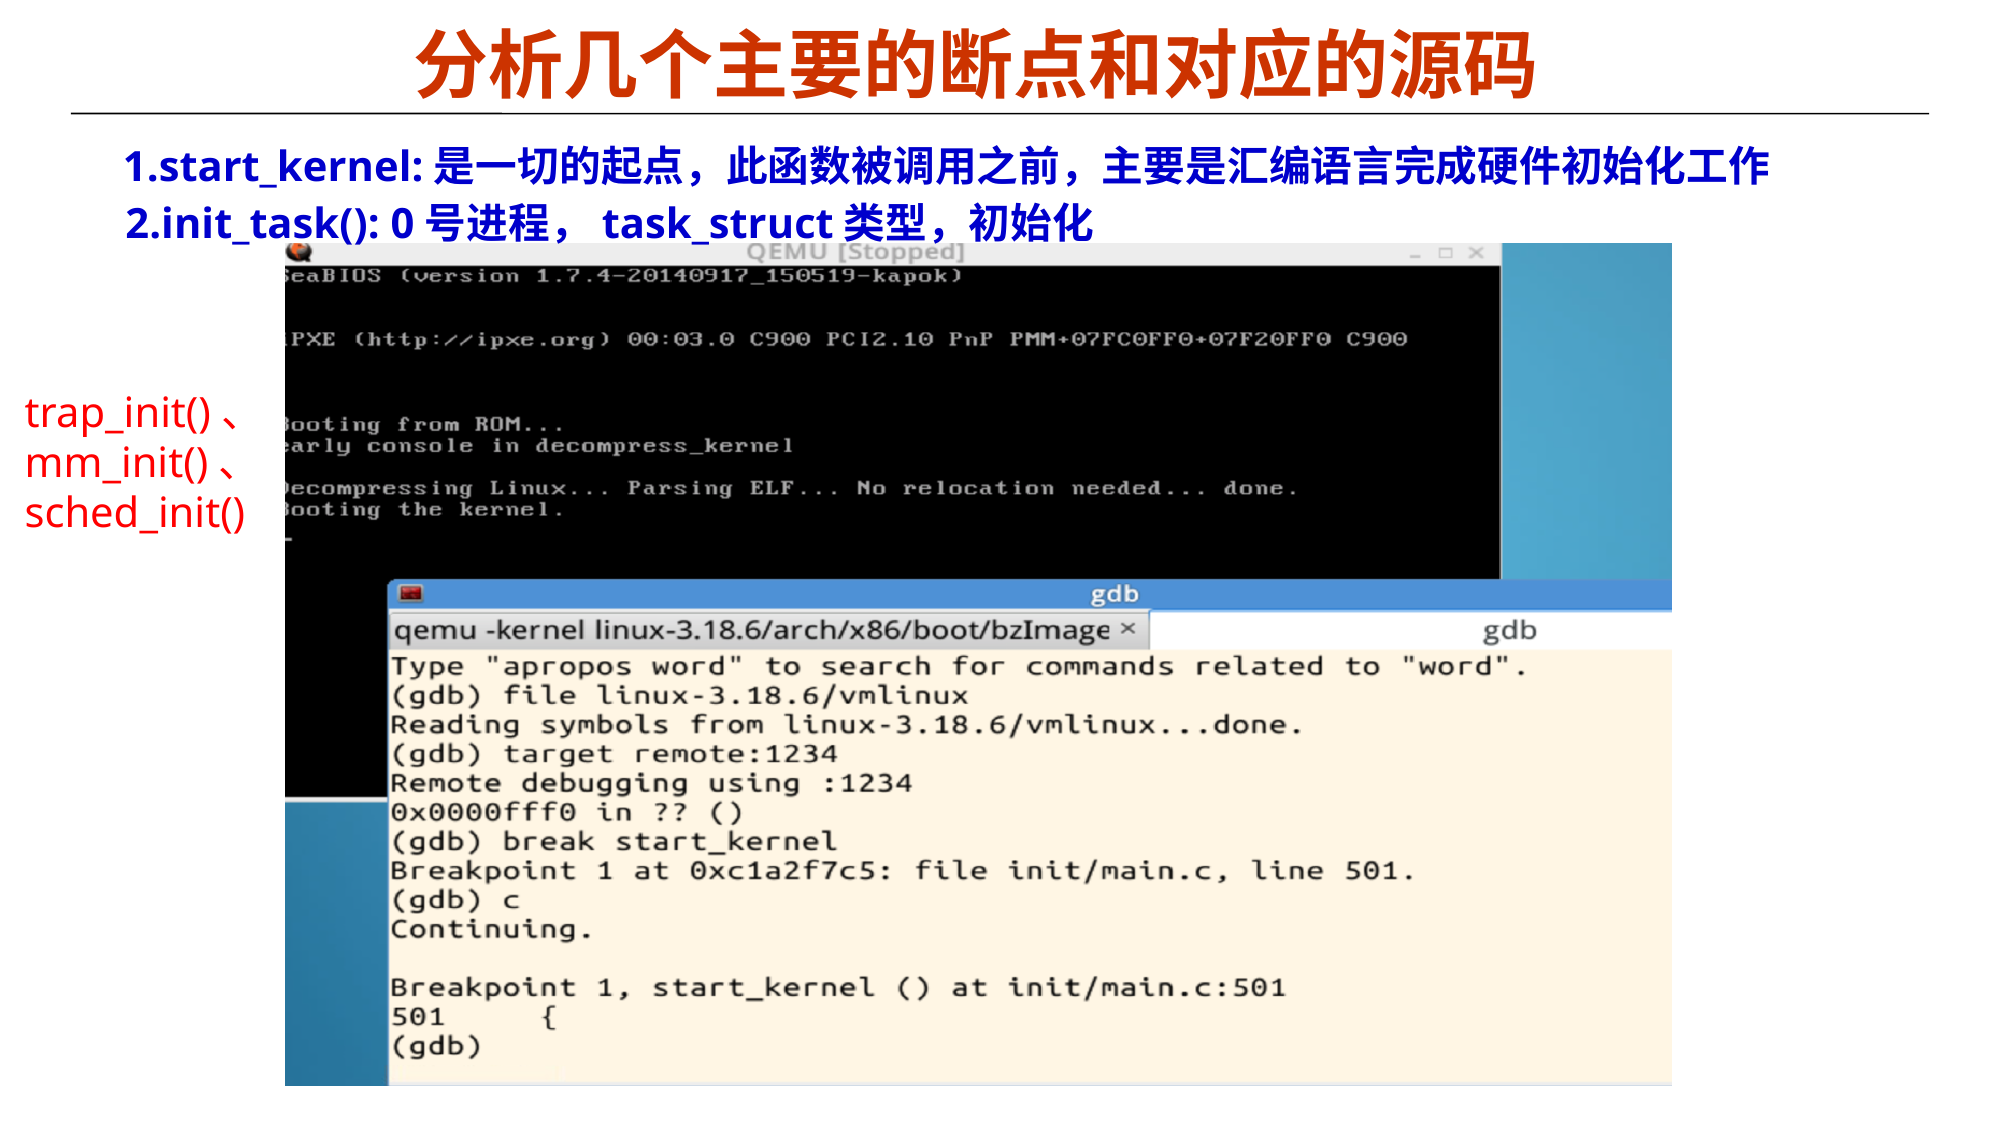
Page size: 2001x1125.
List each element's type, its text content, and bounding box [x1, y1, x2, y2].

text_box trap_init()、mm_init()、sched_init() [9, 378, 279, 544]
text_box 1.start_kernel:是一切的起点，此函数被调用之前，主要是汇编语言完成硬件初始化工作 [108, 132, 1798, 198]
picture [284, 243, 1672, 1086]
text_box 2.init_task(): 0号进程，task_struct类型，初始化 [110, 189, 1800, 255]
title 分析几个主要的断点和对应的源码 [248, 16, 1704, 109]
